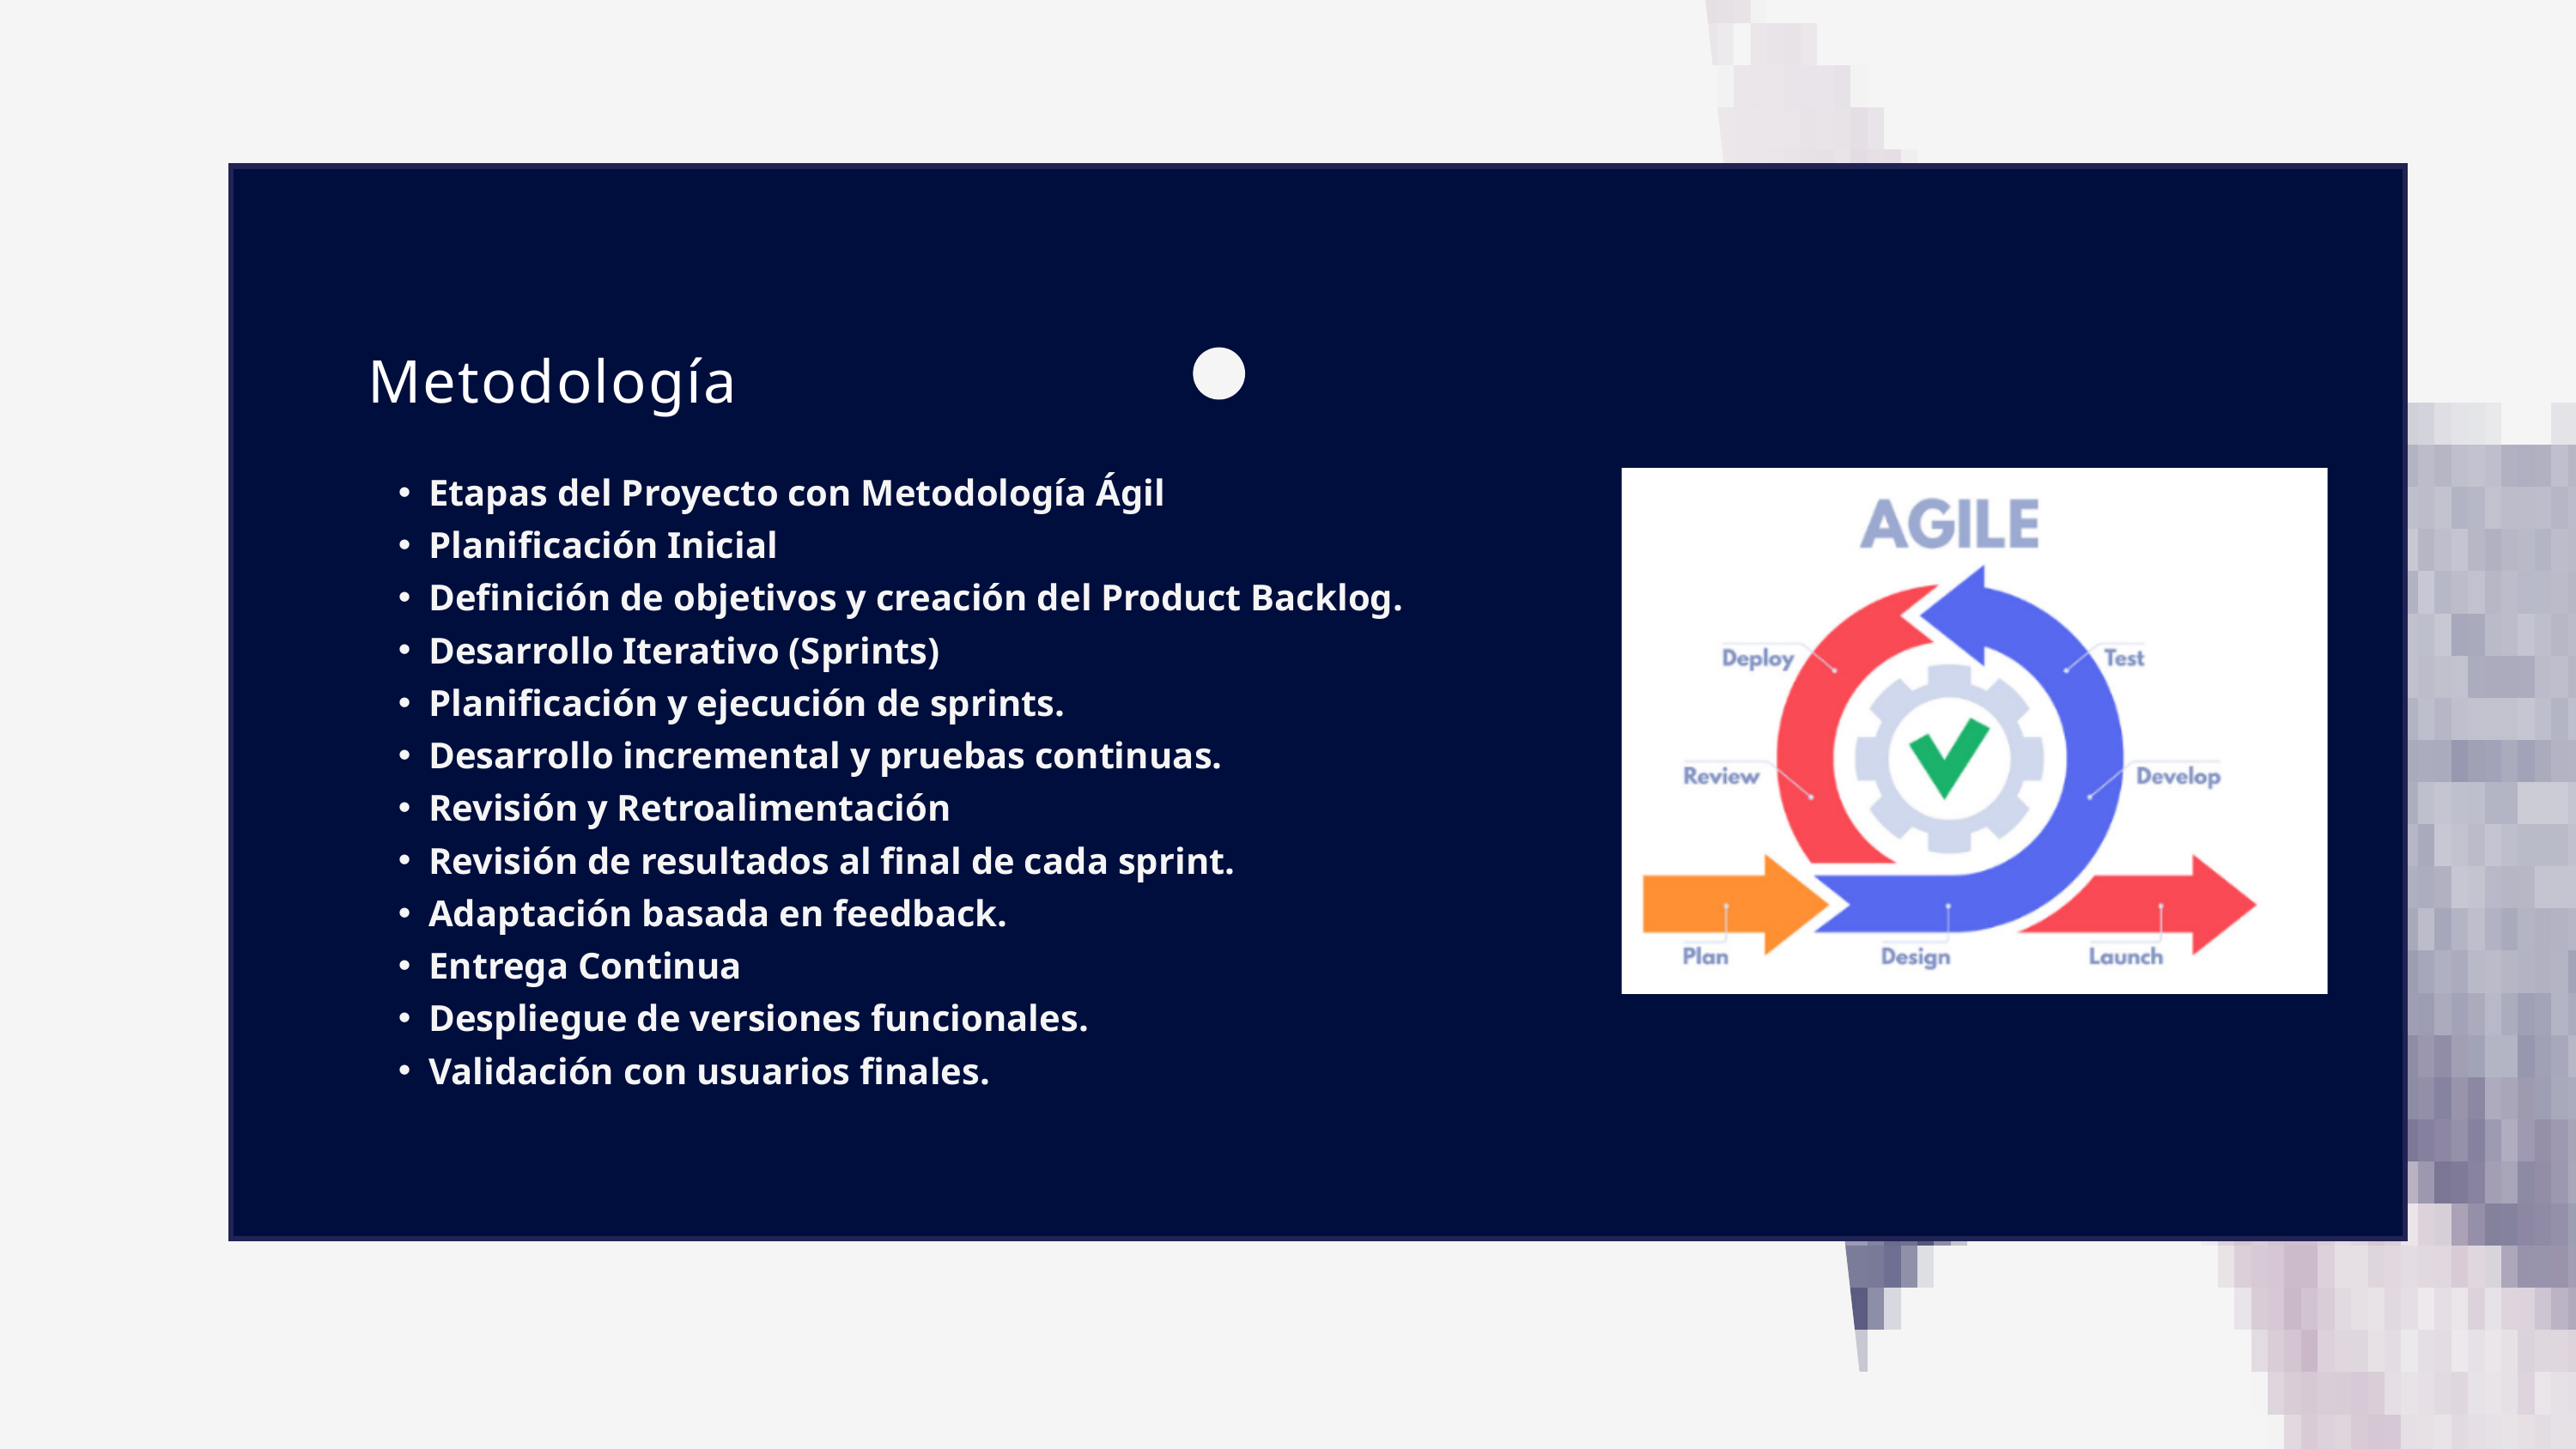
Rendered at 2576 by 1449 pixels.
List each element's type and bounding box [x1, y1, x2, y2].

text_box [1705, 0, 2576, 1449]
text_box [1193, 347, 1246, 400]
text_box [231, 166, 2406, 1240]
